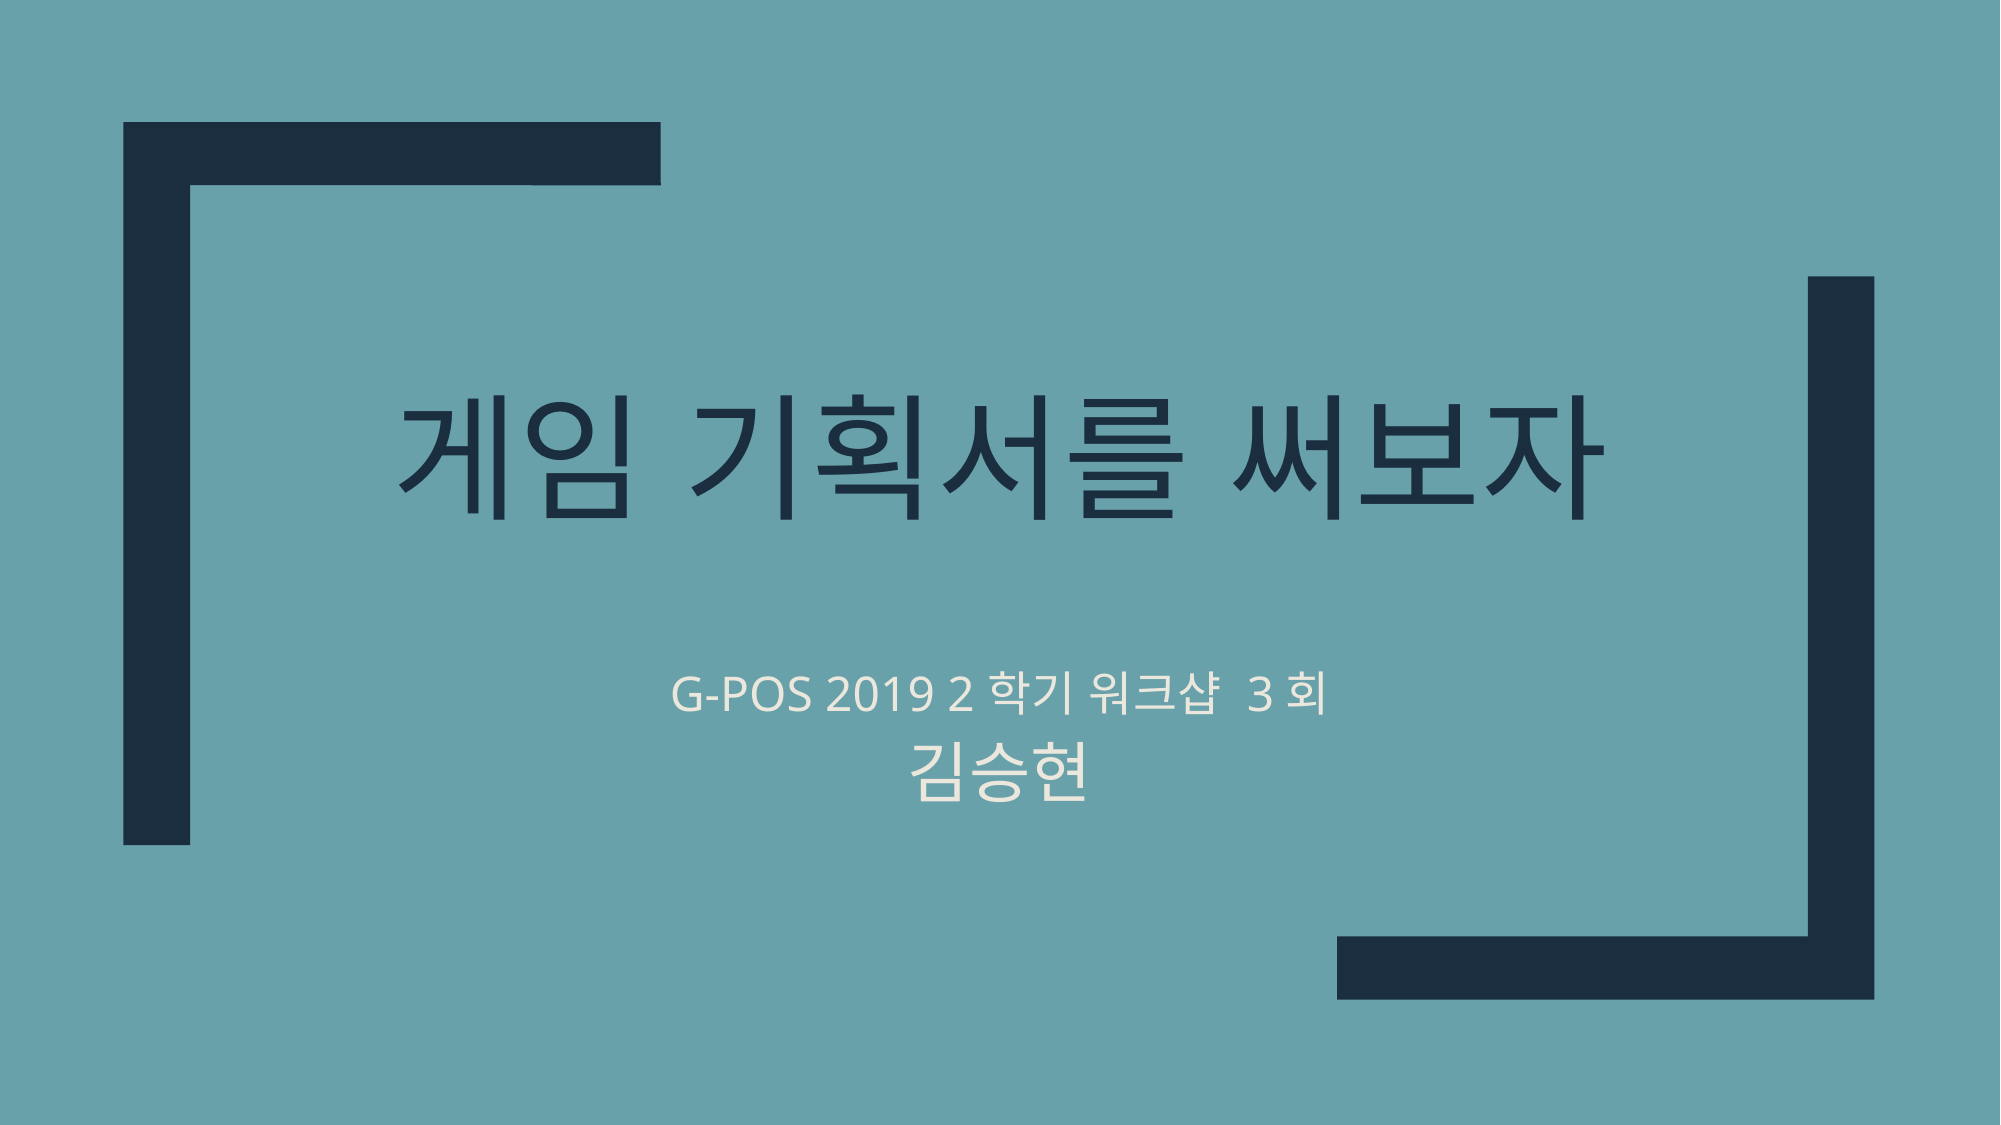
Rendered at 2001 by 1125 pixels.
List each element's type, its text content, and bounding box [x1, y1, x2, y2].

subtitle G-POS 2019 2학기 워크샵 3회 김승현 [439, 649, 1561, 828]
title 게임 기획서를 써보자 [314, 293, 1686, 638]
